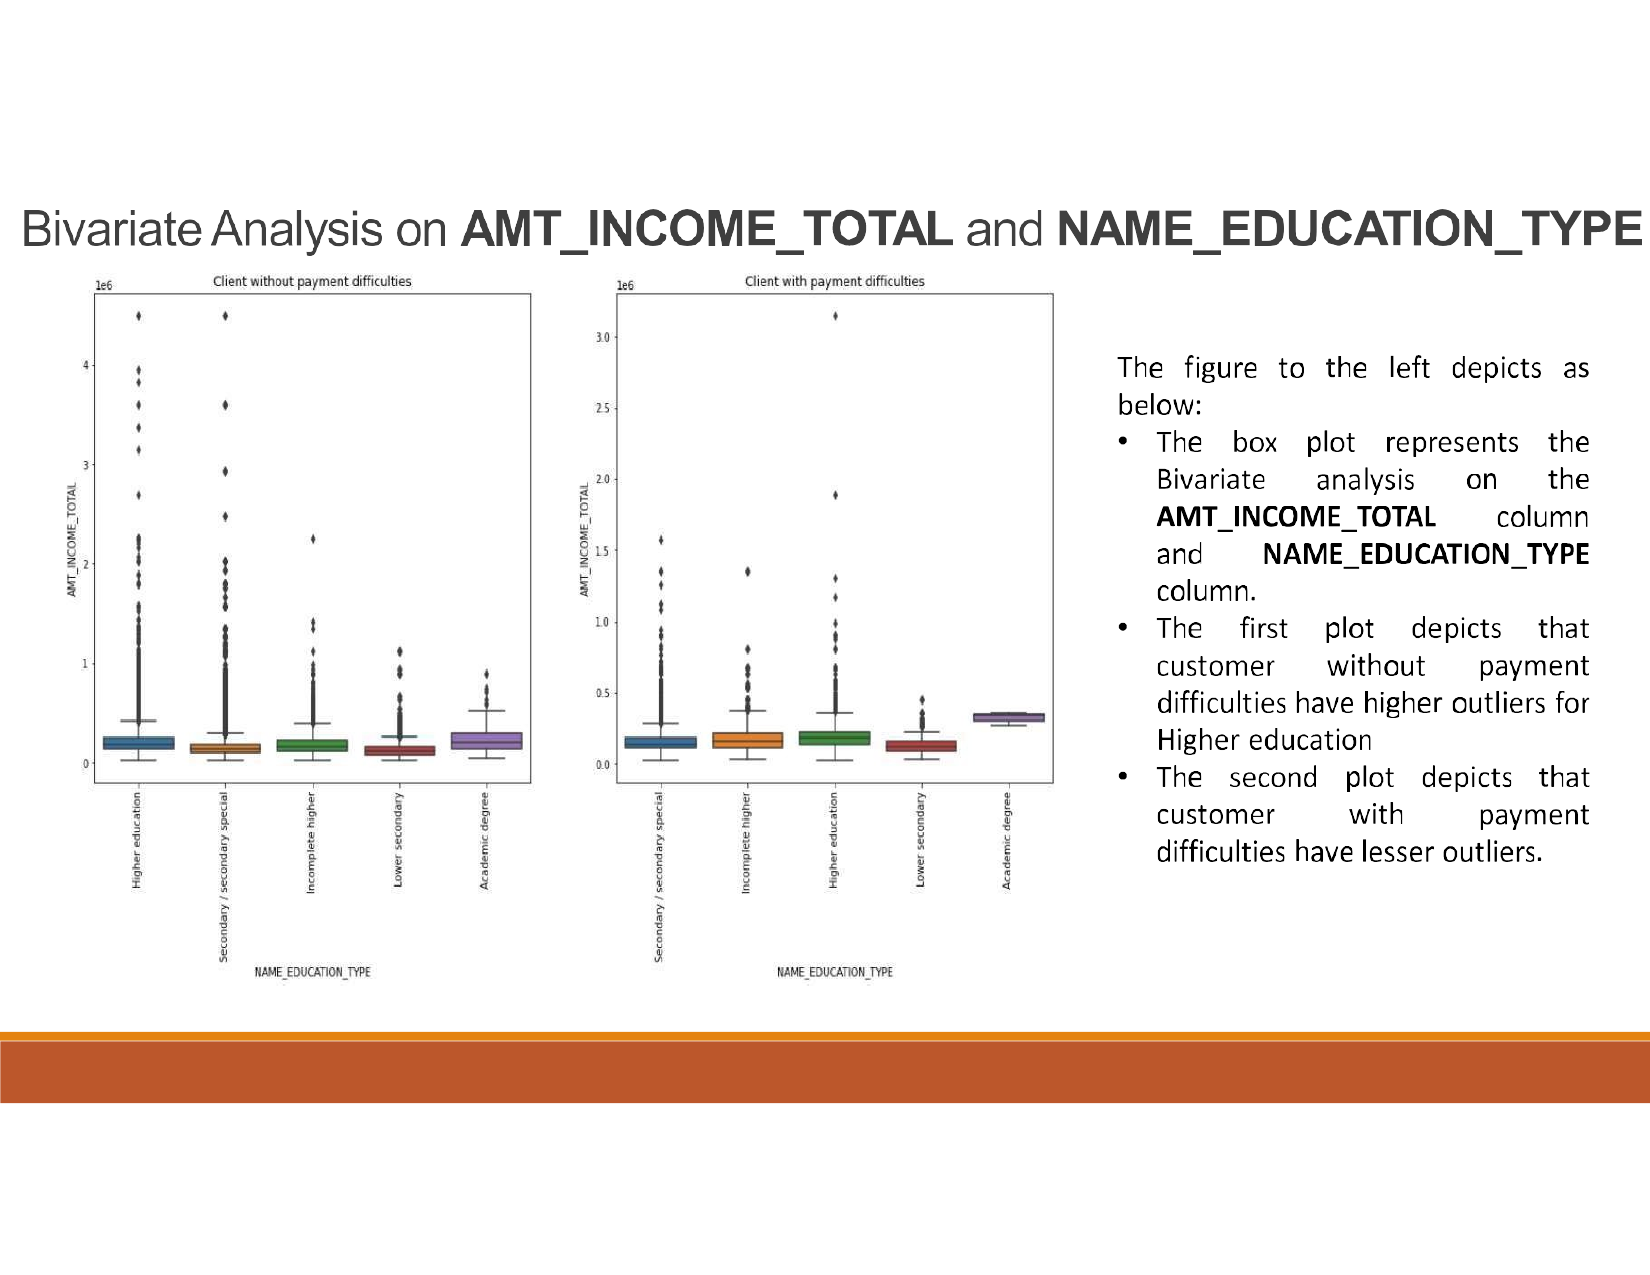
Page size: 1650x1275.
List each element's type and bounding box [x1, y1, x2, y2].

text_box [1563, 362, 1589, 378]
text_box [1538, 616, 1590, 639]
text_box [24, 209, 383, 256]
text_box [1239, 616, 1288, 639]
text_box [1156, 430, 1202, 453]
text_box [1184, 355, 1257, 383]
text_box [1157, 656, 1275, 676]
text_box [1497, 504, 1588, 527]
text_box [1348, 802, 1403, 825]
text_box [1538, 765, 1590, 787]
text_box [1362, 839, 1542, 862]
text_box [1156, 765, 1202, 787]
text_box [1296, 690, 1354, 713]
text_box [1119, 392, 1201, 415]
text_box [1327, 653, 1426, 676]
text_box [1548, 467, 1589, 490]
text_box [1059, 209, 1643, 256]
text_box [1157, 579, 1256, 602]
text_box [1159, 728, 1371, 755]
text_box [1326, 616, 1374, 644]
text_box [1157, 805, 1275, 824]
text_box [1158, 468, 1265, 489]
text_box [1264, 542, 1589, 569]
text_box [1466, 473, 1497, 490]
text_box [1480, 656, 1589, 681]
text_box [1307, 430, 1355, 458]
text_box [1234, 430, 1277, 452]
text_box [1317, 467, 1414, 495]
text_box [460, 209, 954, 256]
text_box [1390, 355, 1431, 378]
text_box [1296, 839, 1353, 862]
text_box [1364, 690, 1443, 718]
text_box [1480, 805, 1589, 830]
text_box [1387, 433, 1518, 457]
text_box [1325, 355, 1367, 378]
text_box [1452, 356, 1541, 383]
text_box [1158, 690, 1286, 713]
text_box [1412, 616, 1501, 644]
text_box [1118, 436, 1127, 445]
text_box [1346, 765, 1394, 793]
text_box [1118, 622, 1127, 631]
text_box [1452, 690, 1590, 713]
text_box [1278, 358, 1304, 378]
text_box [1157, 839, 1285, 862]
text_box [396, 219, 446, 246]
text_box [1118, 771, 1127, 780]
text_box [967, 210, 1042, 246]
text_box [1422, 765, 1512, 792]
text_box [66, 273, 1055, 986]
text_box [1157, 541, 1202, 564]
text_box [1156, 616, 1202, 639]
text_box [1156, 505, 1436, 532]
text_box [1230, 765, 1316, 787]
text_box [1548, 430, 1589, 453]
text_box [1117, 355, 1163, 378]
